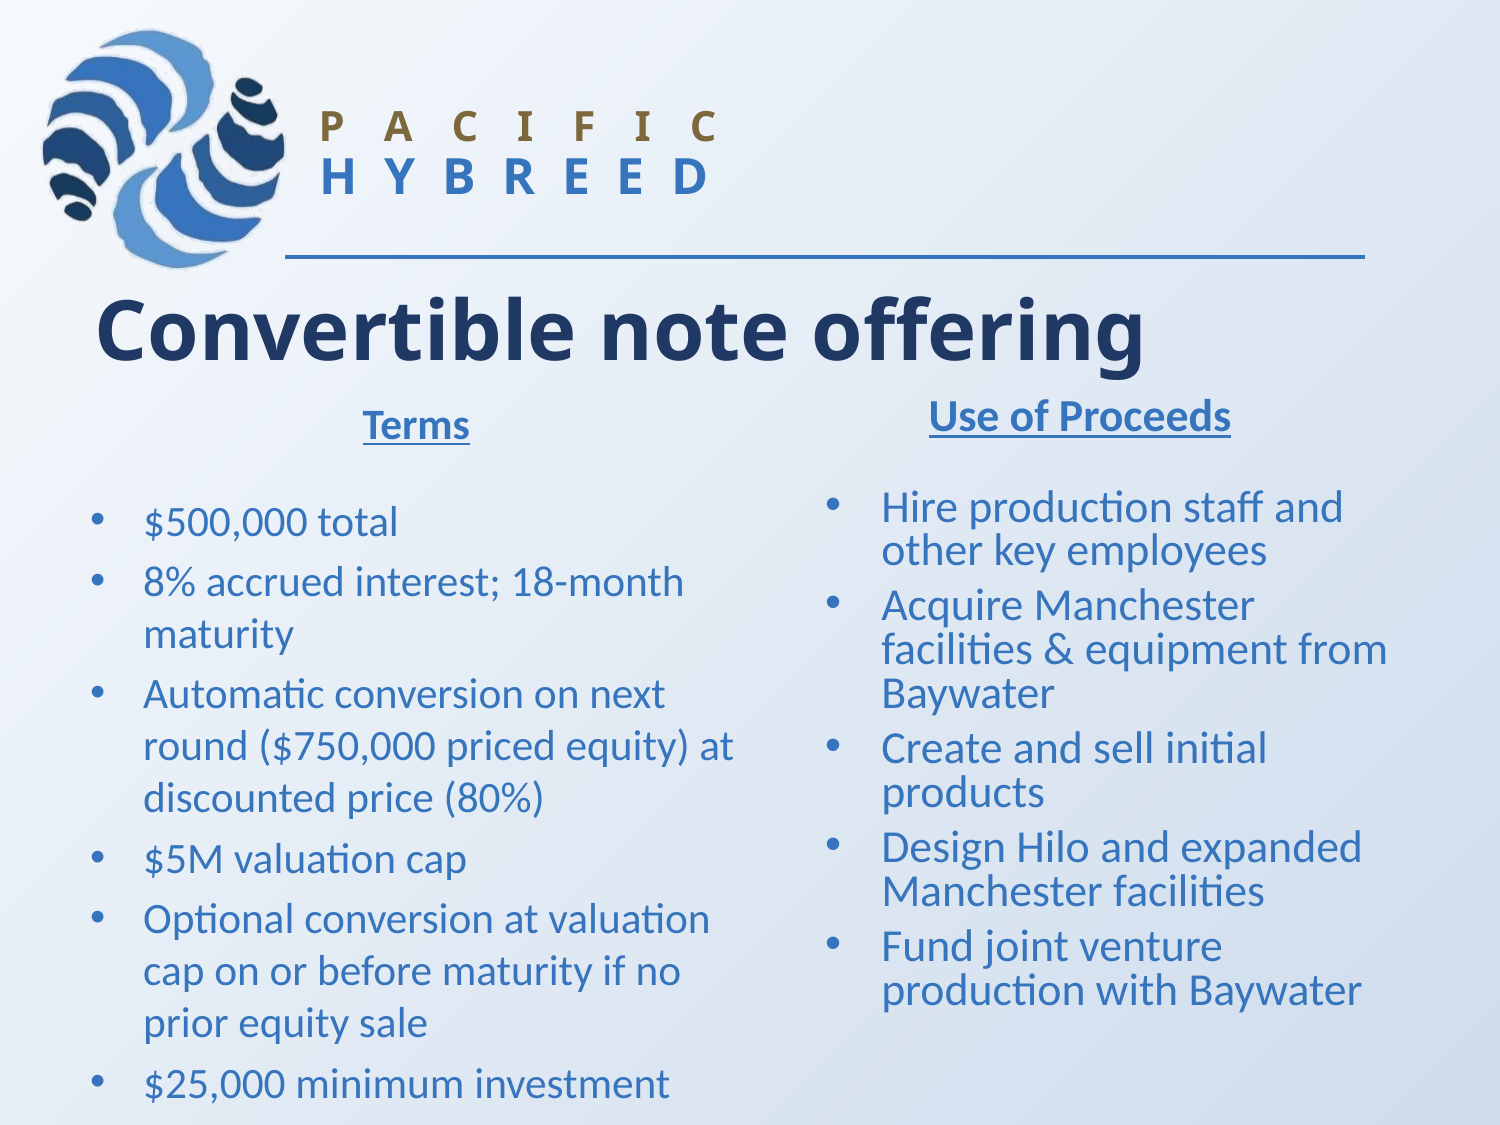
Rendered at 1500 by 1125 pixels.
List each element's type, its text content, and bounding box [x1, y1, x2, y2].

text_box Terms $500,000 total 8% accrued interest; 18-month maturity Automatic conversion on next round ($750,000 priced equity) at discounted price (80%) $5M valuation cap Optional conversion at valuation cap on or before maturity if no prior equity sale $25,000 minimum investment [74, 378, 749, 1121]
title Convertible note offering [79, 273, 1374, 393]
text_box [23, 25, 1366, 274]
text_box Use of Proceeds Hire production staff and other key employees Acquire Manchester facilities & equipment from Baywater Create and sell initial products Design Hilo and expanded Manchester facilities Fund joint venture production with Baywater [749, 378, 1425, 1121]
